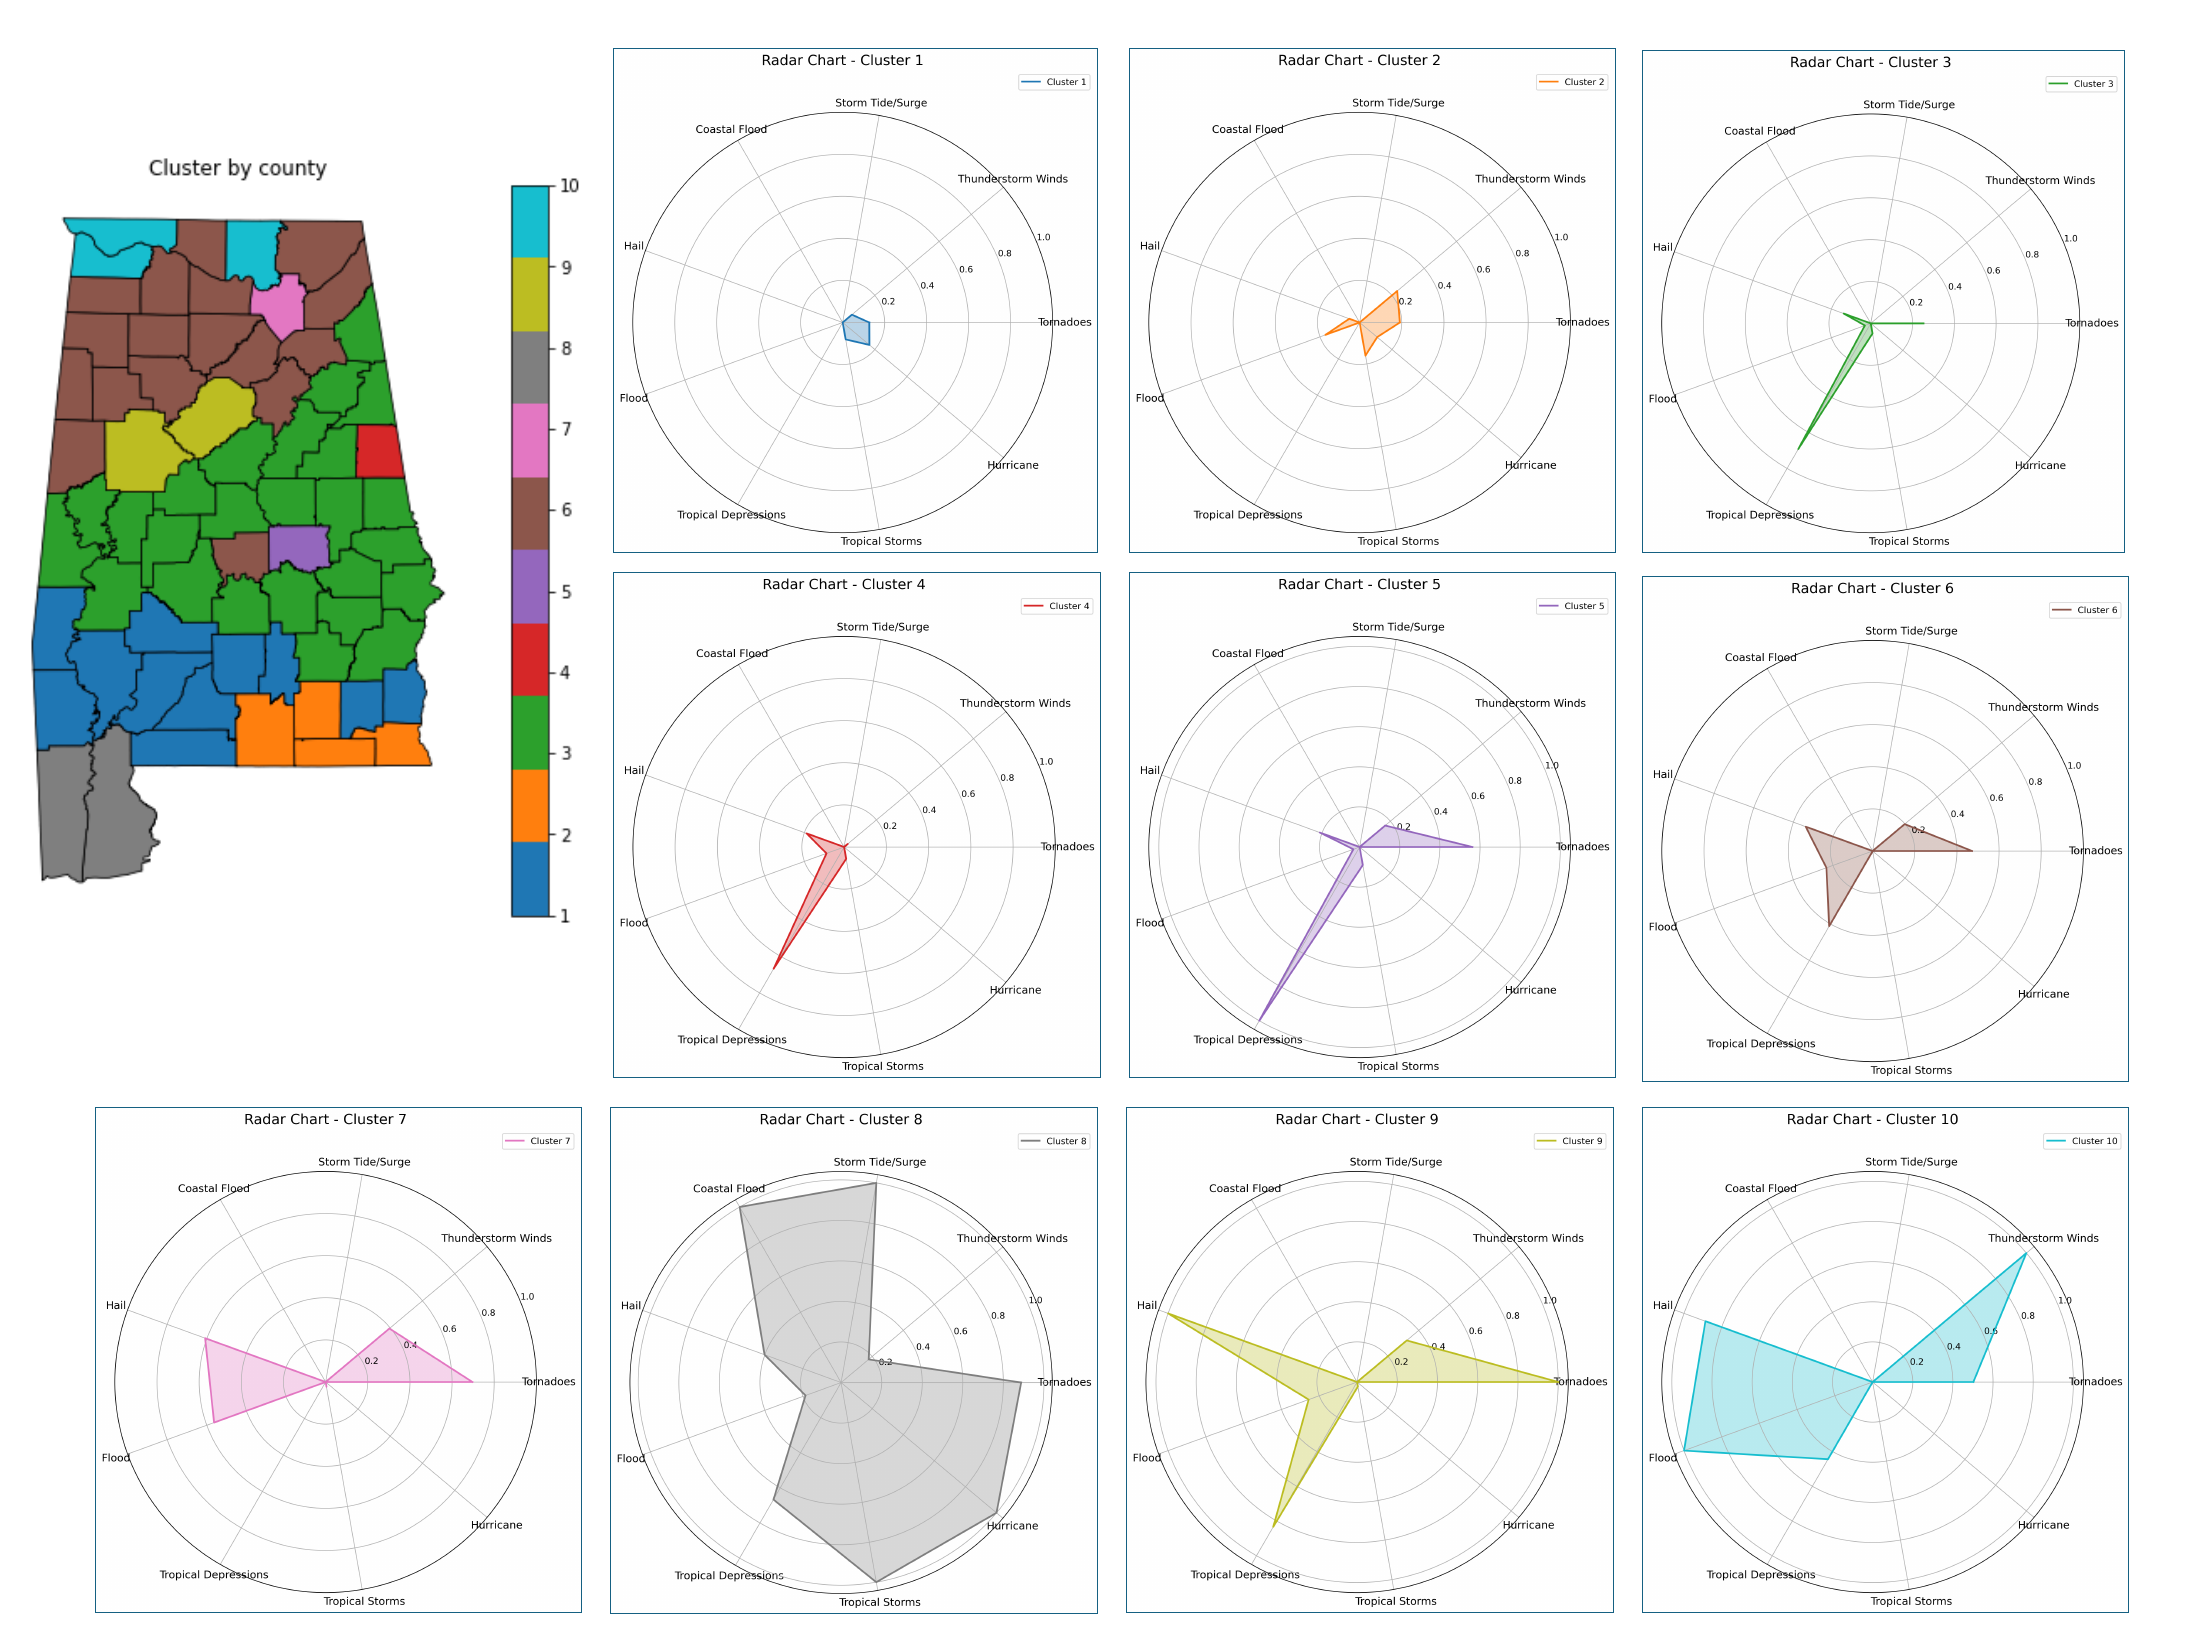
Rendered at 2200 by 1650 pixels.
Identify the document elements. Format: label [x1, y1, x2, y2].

picture [610, 1106, 1098, 1614]
picture [1641, 1106, 2130, 1614]
picture [1128, 47, 1617, 553]
picture [0, 147, 593, 938]
picture [1128, 571, 1617, 1079]
picture [1641, 575, 2130, 1083]
picture [1126, 1106, 1614, 1614]
picture [613, 571, 1101, 1079]
picture [613, 47, 1098, 553]
picture [94, 1106, 582, 1614]
picture [1641, 50, 2126, 553]
